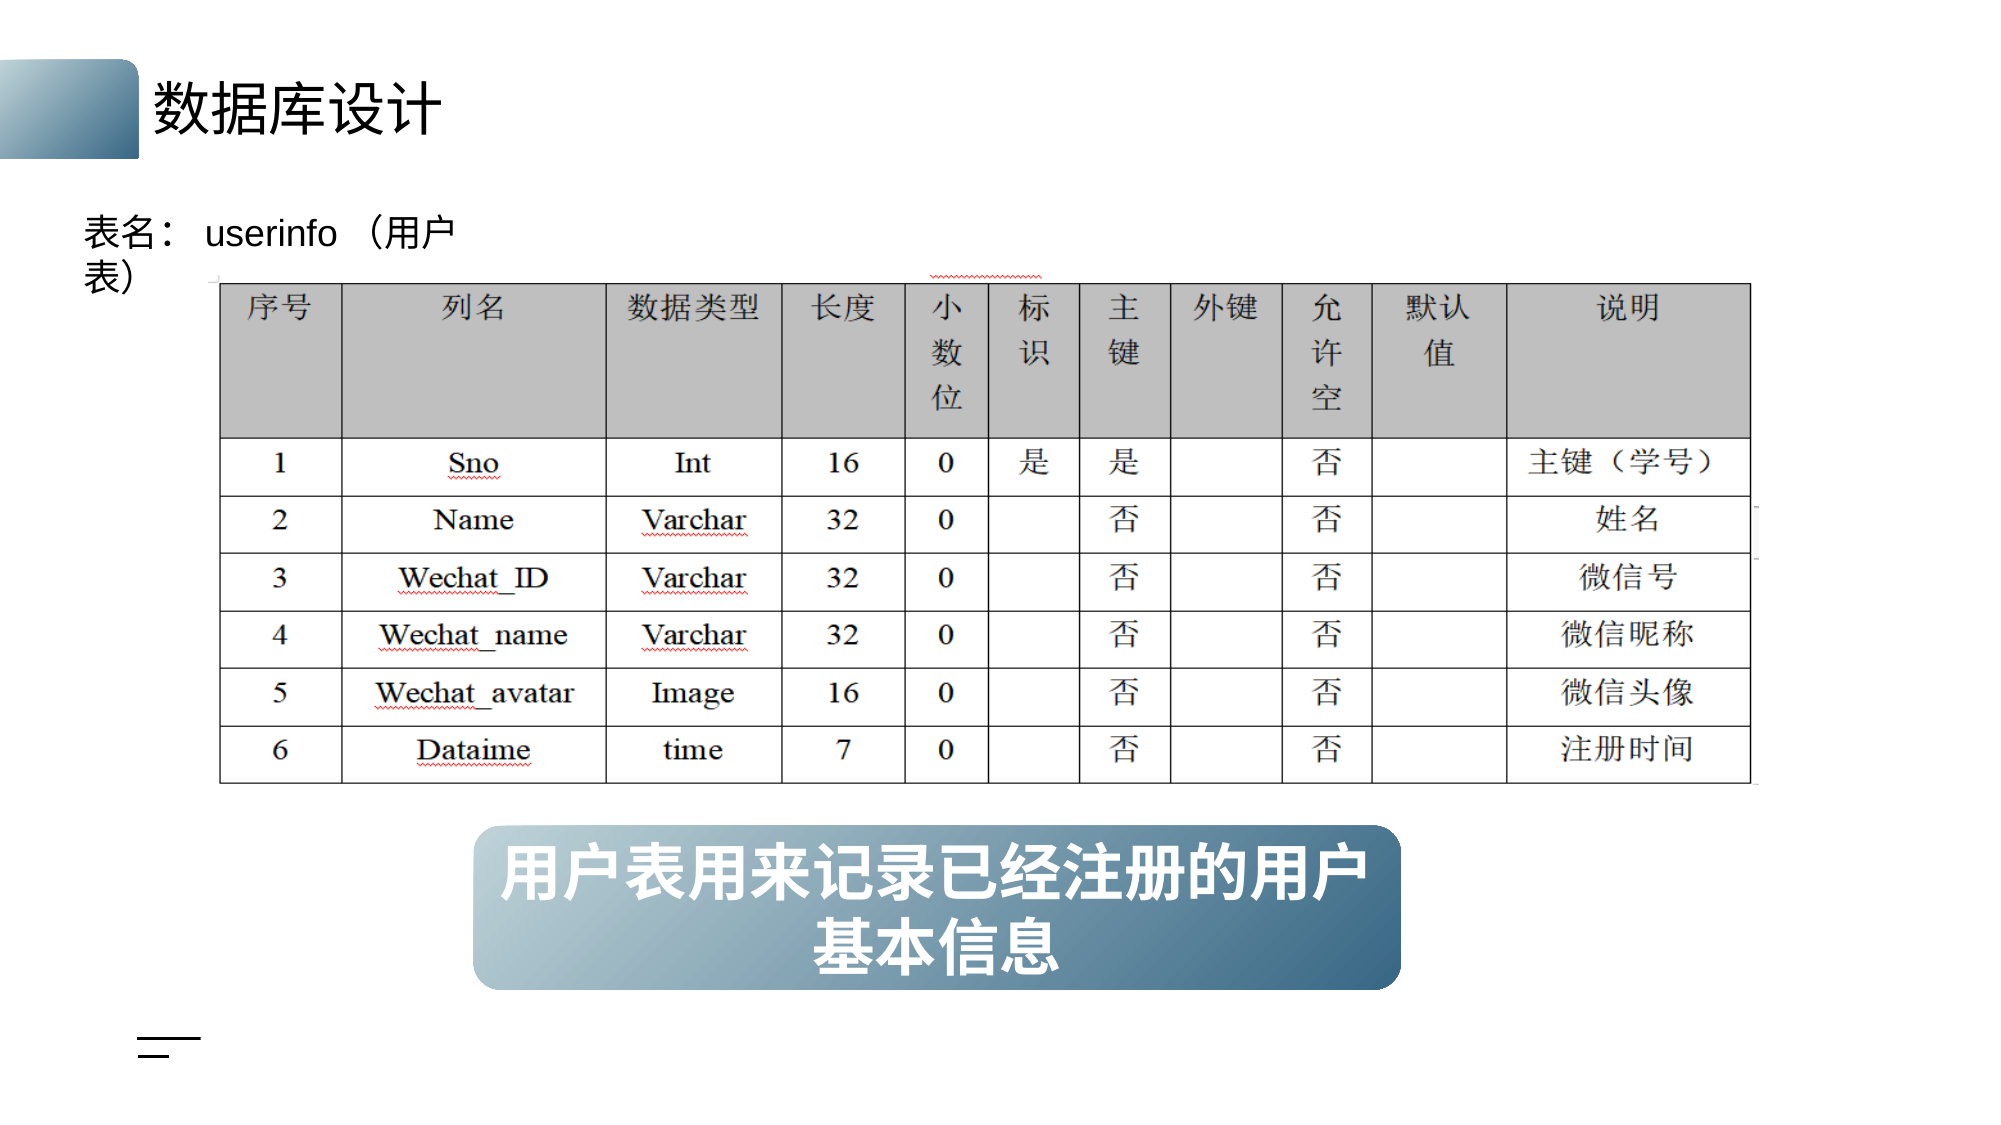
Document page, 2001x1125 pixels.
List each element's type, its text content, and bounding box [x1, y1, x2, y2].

picture [208, 275, 1759, 785]
title 数据库设计 [137, 62, 1863, 161]
text_box 用户表用来记录已经注册的用户基本信息 [472, 824, 1402, 991]
text_box 表名：userinfo（用户表） [68, 201, 515, 307]
